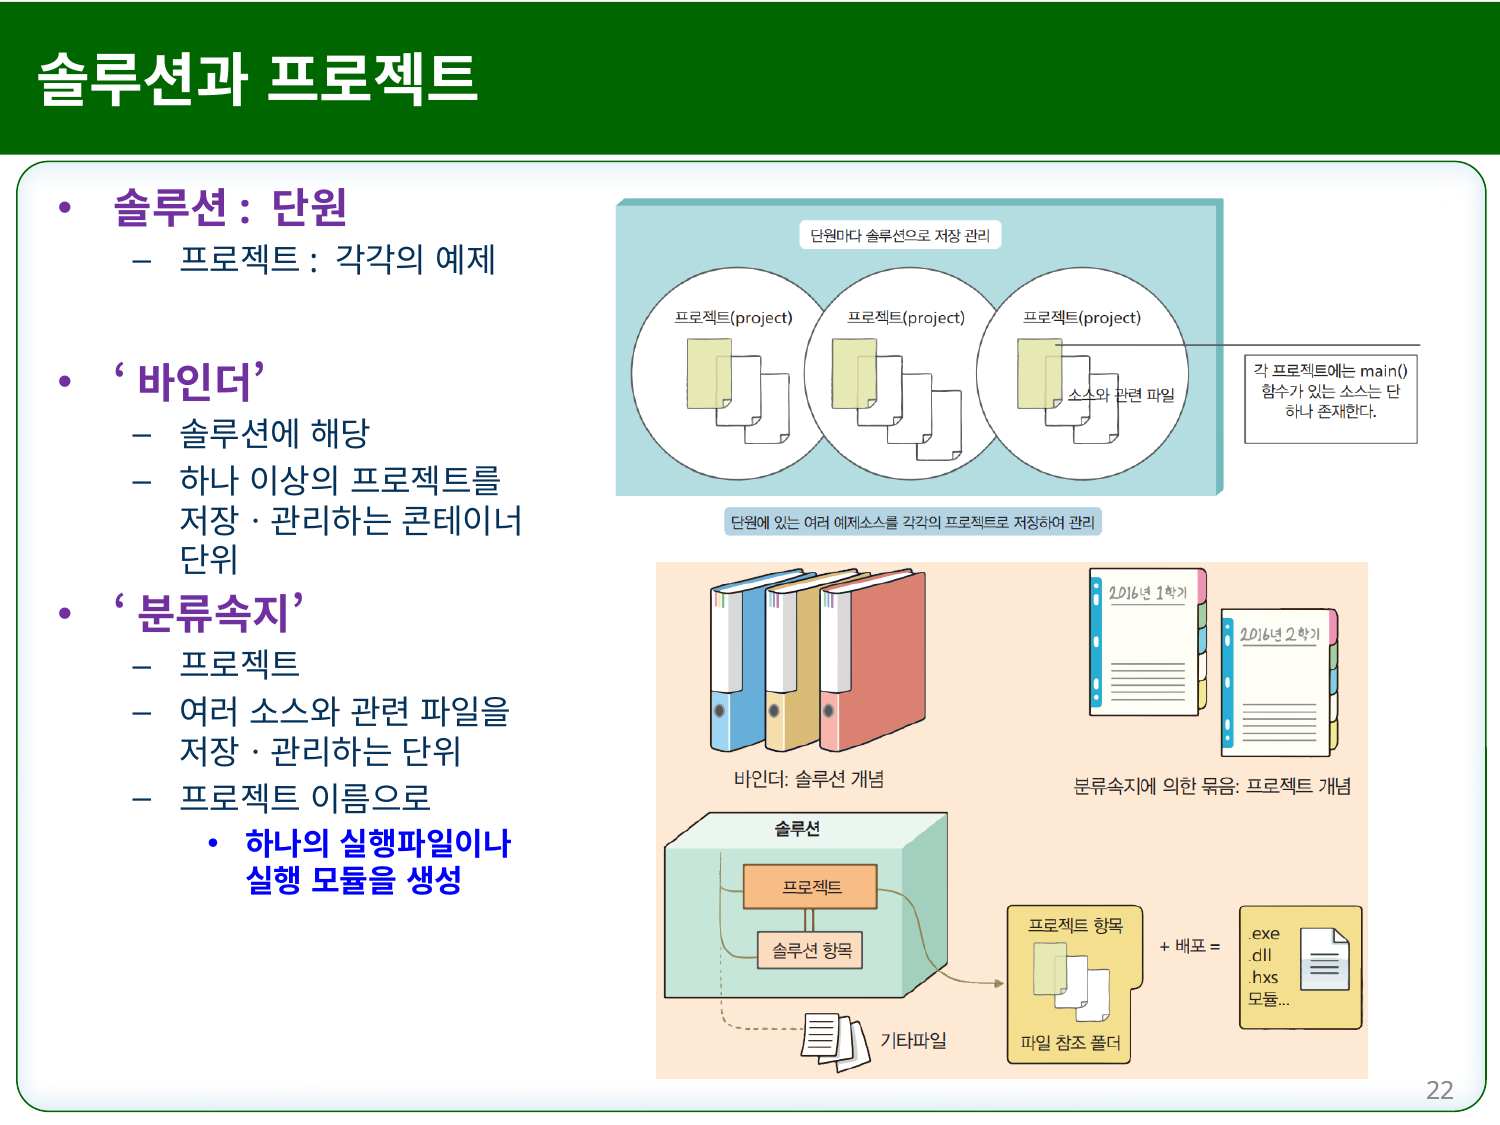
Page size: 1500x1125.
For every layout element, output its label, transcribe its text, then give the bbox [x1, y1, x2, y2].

slide_number 22 [1119, 1071, 1470, 1112]
picture [656, 562, 1368, 1079]
picture [611, 192, 1425, 540]
title 솔루션과 프로젝트 [21, 40, 1476, 115]
list 솔루션: 단원 프로젝트: 각각의 예제 ‘바인더’ 솔루션에 해당 하나 이상의 프로젝트를 저장ㆍ관리하는 콘테이너 단위 ‘분류속지’ 프로젝트 여러 소스와 관련 파일을 저장ㆍ관리하는 단위 프로젝트 이름으로 하나의 실행파일이나 실행 모듈을 생성 [42, 174, 577, 1082]
